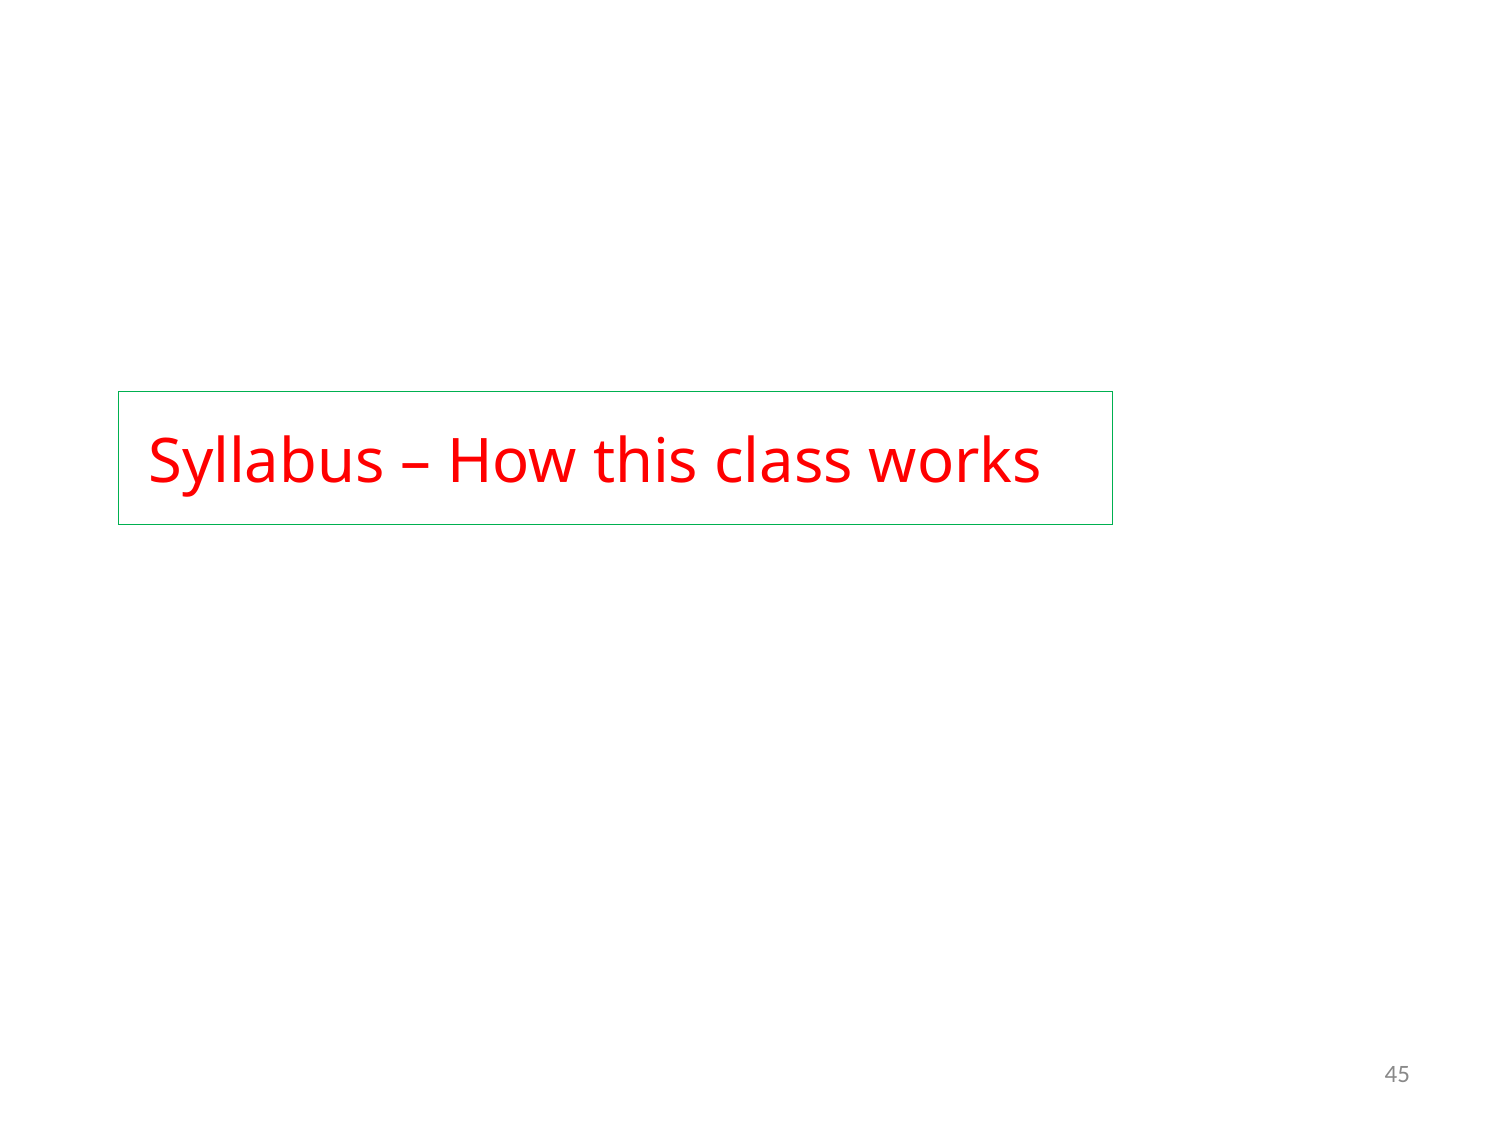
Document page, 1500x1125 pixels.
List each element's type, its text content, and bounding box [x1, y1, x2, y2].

slide_number 45 [1074, 1042, 1425, 1103]
list Syllabus – How this class works [118, 391, 1113, 525]
